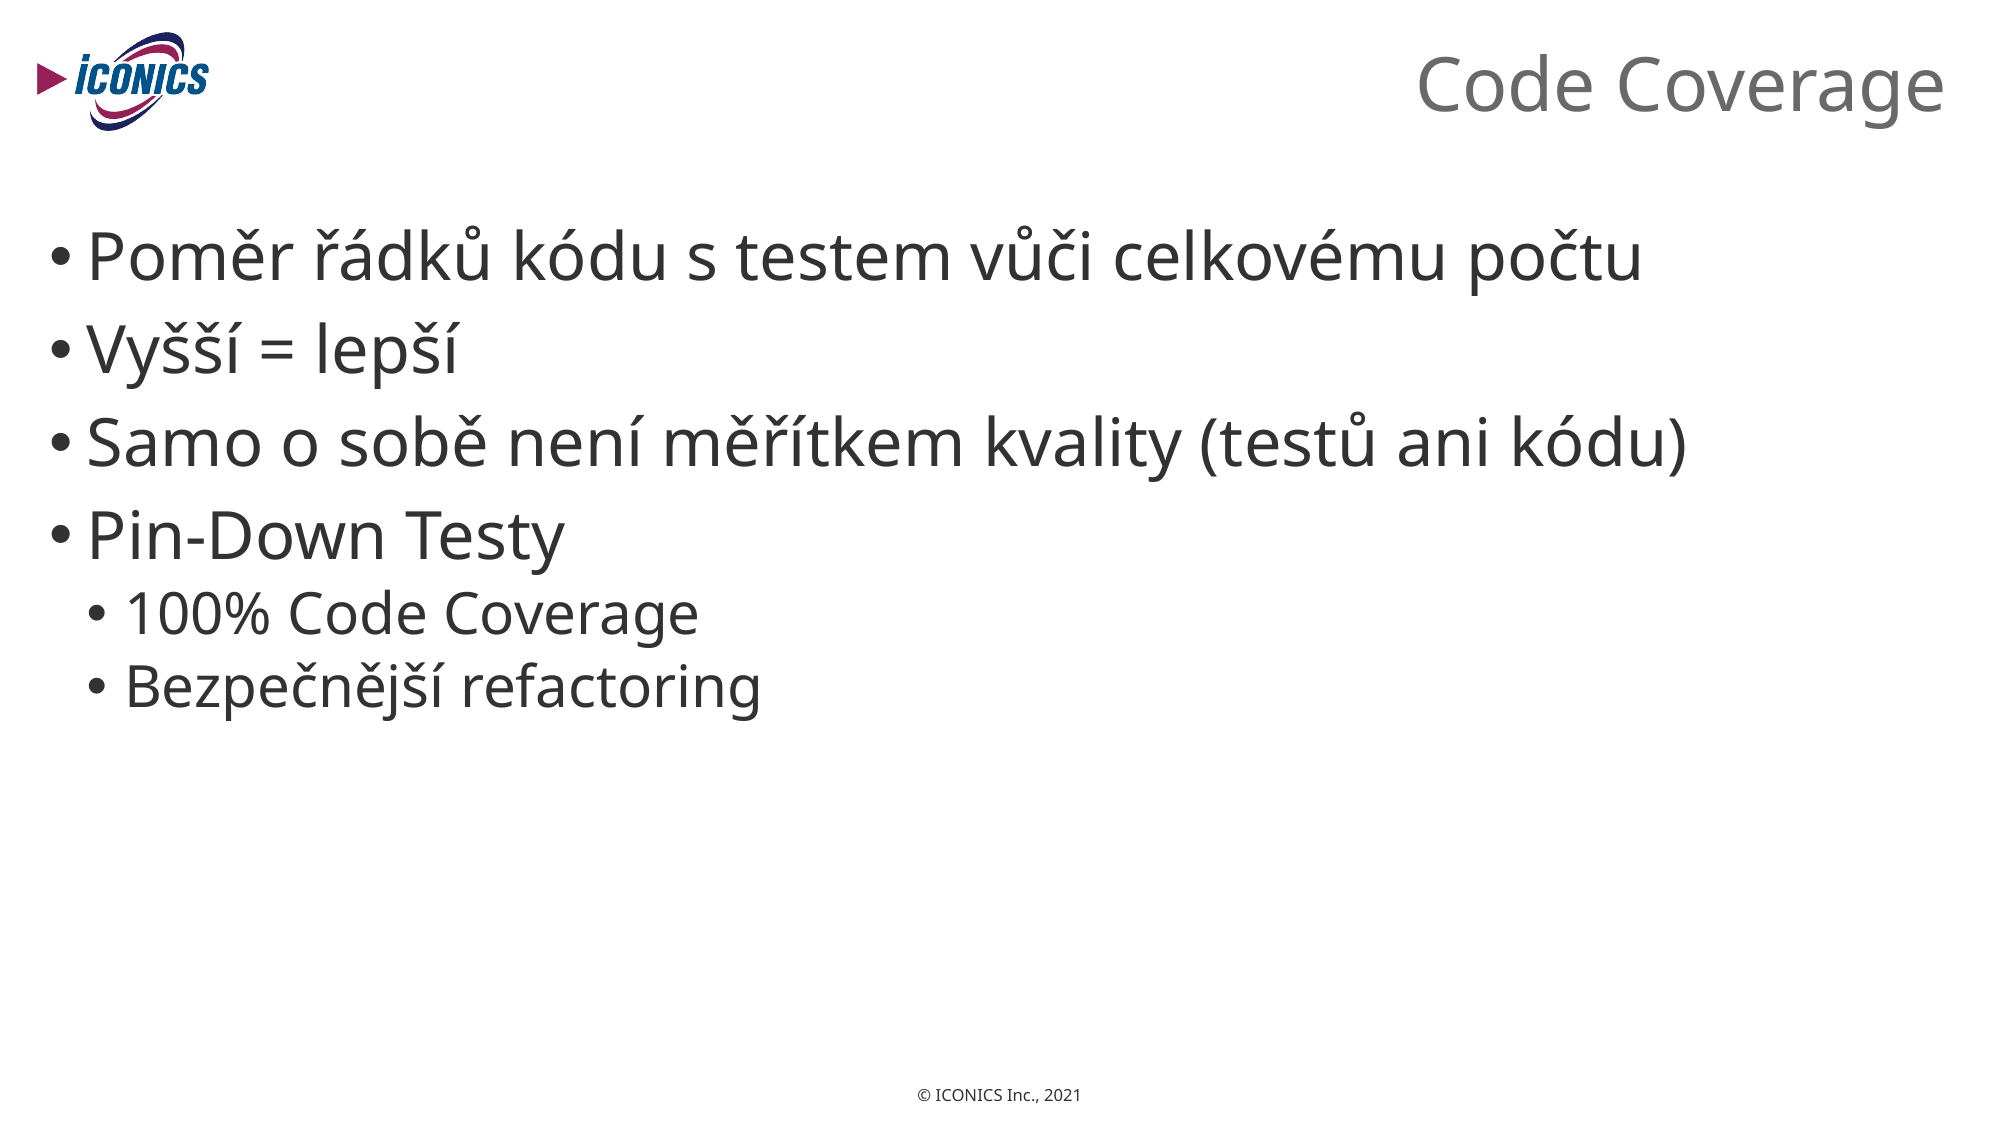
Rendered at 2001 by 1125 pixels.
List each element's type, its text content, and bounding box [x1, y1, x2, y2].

title Code Coverage [270, 23, 1963, 150]
picture [37, 32, 209, 131]
list Poměr řádků kódu s testem vůči celkovému počtu Vyšší = lepší Samo o sobě není měřítkem kvality (testů ani kódu) Pin-Down Testy 100% Code Coverage Bezpečnější refactoring [34, 216, 1963, 1065]
